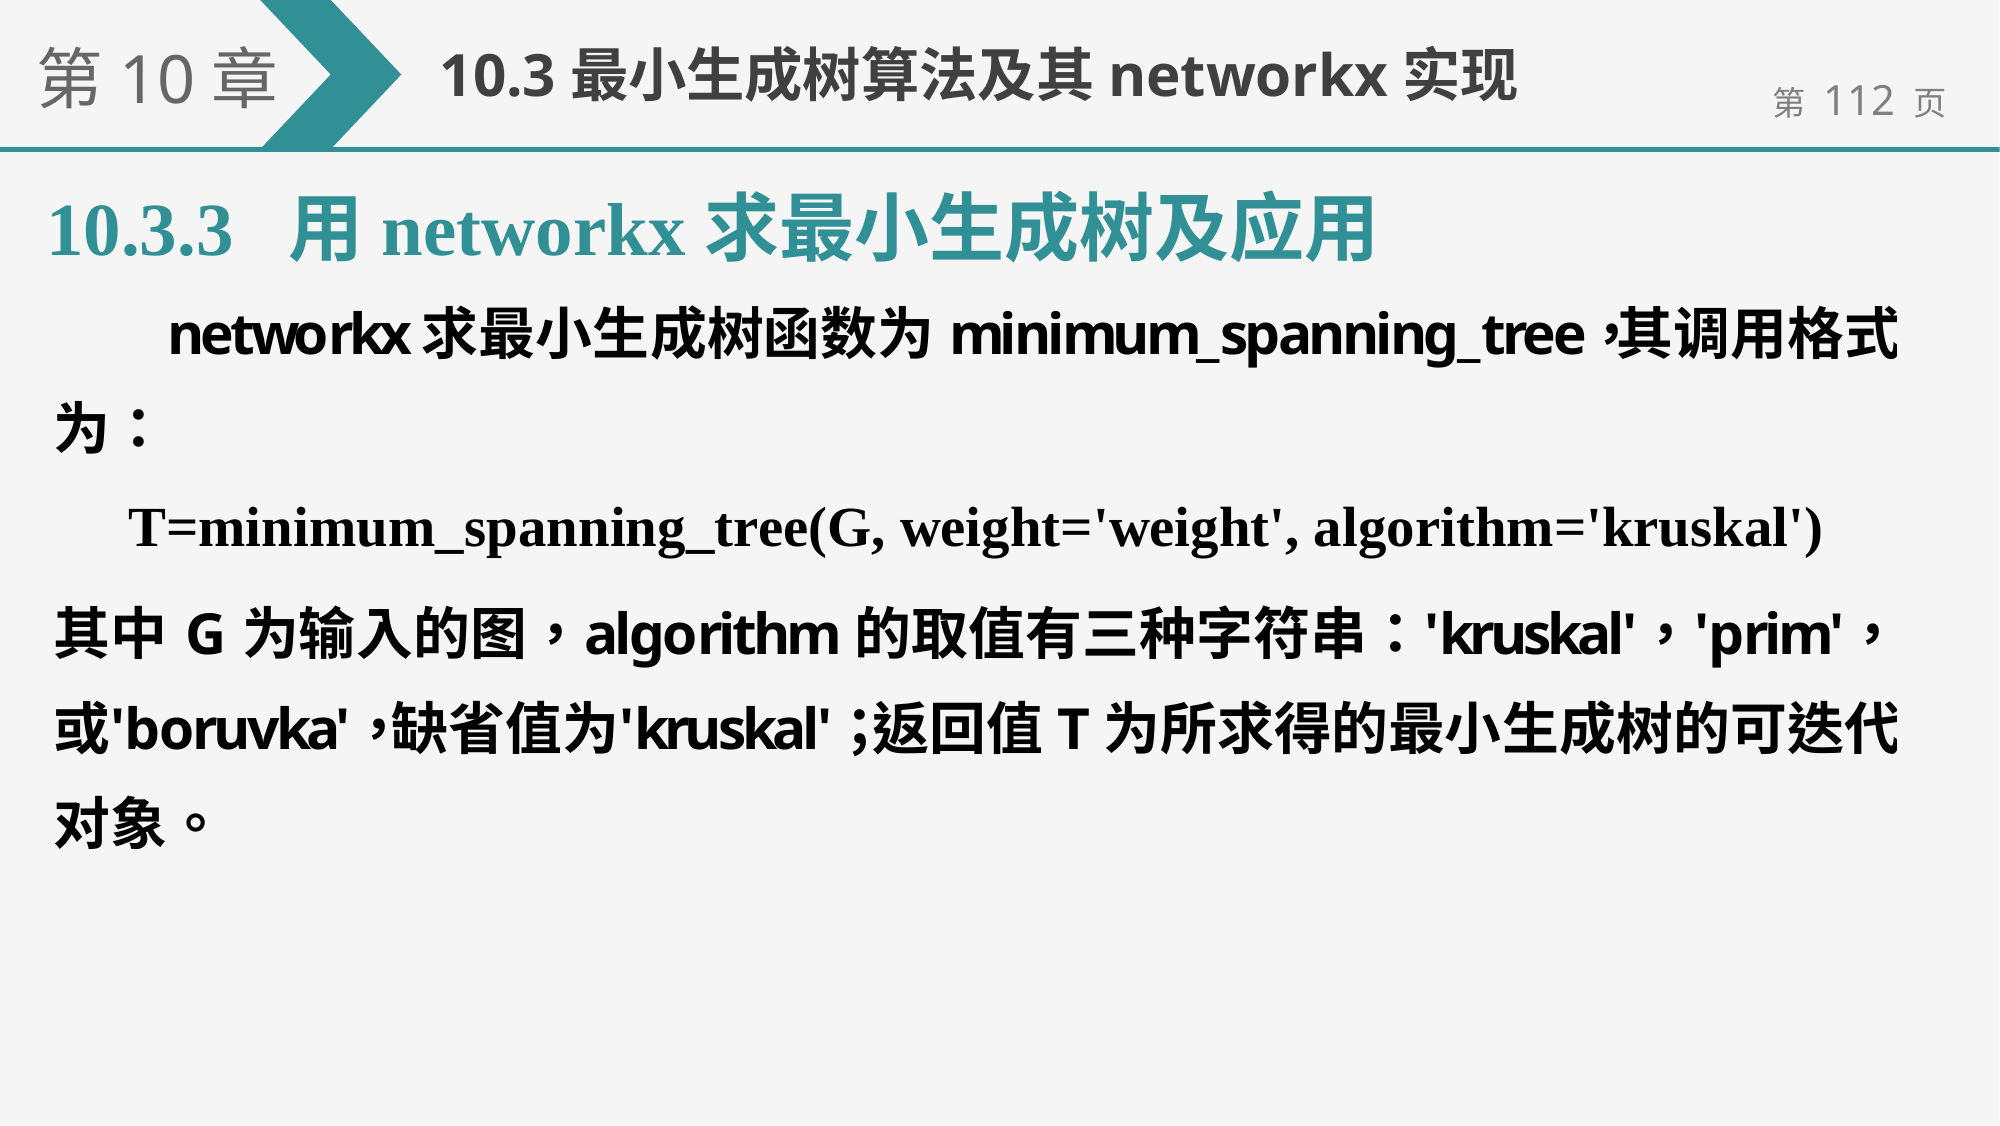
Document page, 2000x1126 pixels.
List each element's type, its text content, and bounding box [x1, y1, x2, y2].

text_box 10.3最小生成树算法及其networkx实现 [424, 31, 1591, 116]
text_box [258, 0, 403, 148]
text_box 第10章 [21, 29, 294, 125]
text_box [52, 287, 1898, 919]
text_box 10.3.3 用networkx求最小生成树及应用 [31, 161, 1863, 278]
